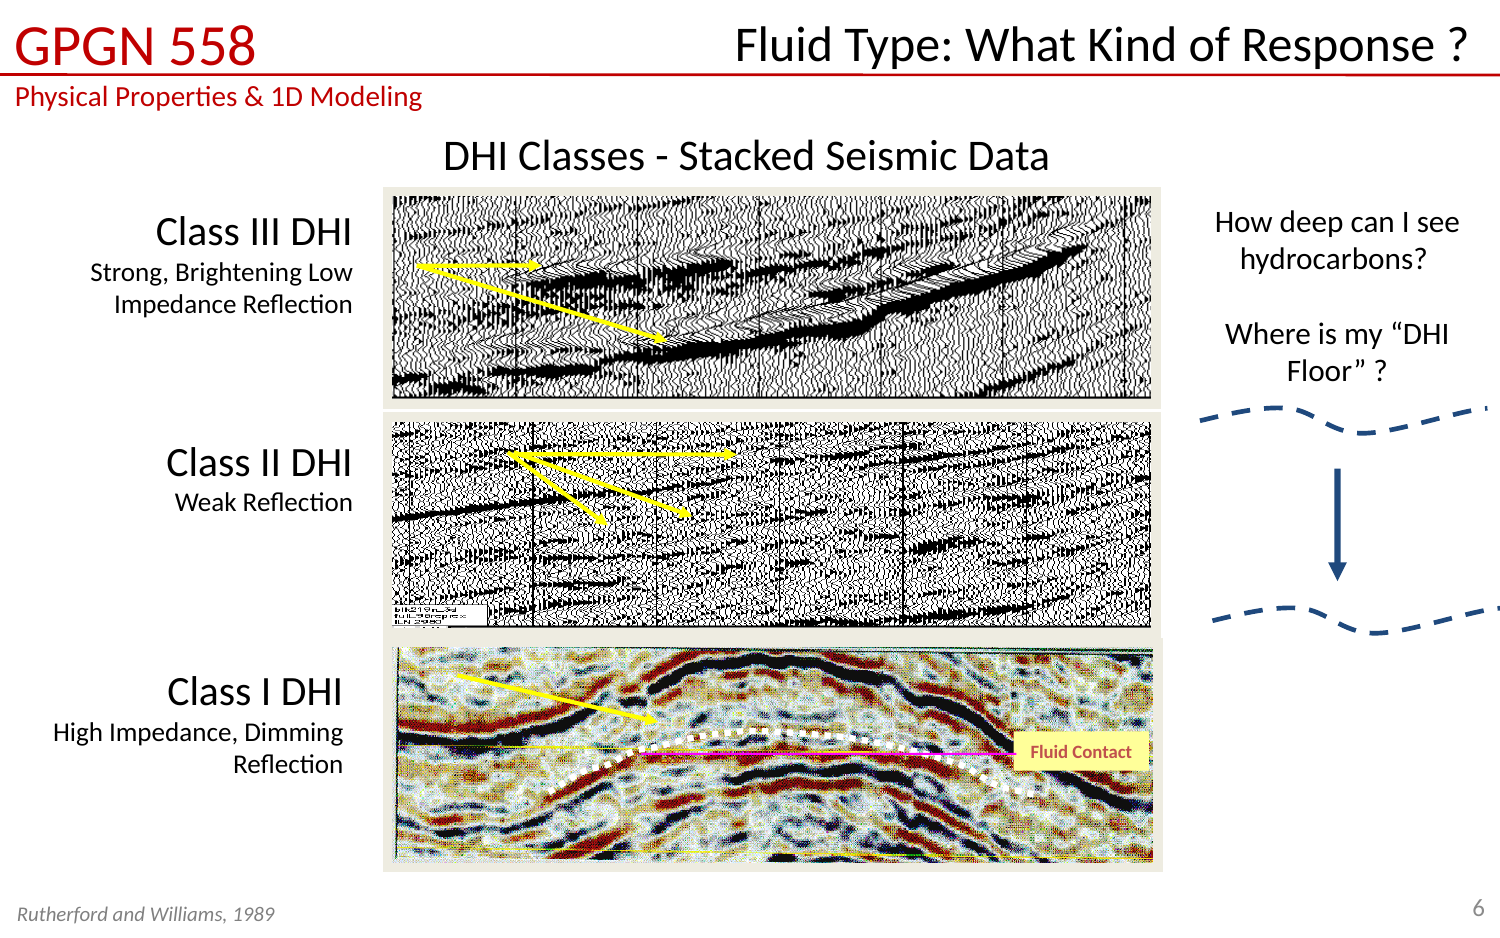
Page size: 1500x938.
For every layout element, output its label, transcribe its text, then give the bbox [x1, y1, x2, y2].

text_box Class I DHI High Impedance, Dimming Reflection [12, 656, 360, 788]
text_box [1199, 407, 1488, 434]
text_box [548, 730, 1034, 795]
text_box Rutherford and Williams, 1989 [2, 893, 290, 934]
picture [391, 646, 1154, 864]
text_box How deep can I see hydrocarbons? Where is my “DHI Floor” ? [1187, 193, 1488, 396]
picture [391, 421, 1152, 629]
text_box 6 [1149, 881, 1500, 932]
title Fluid Type: What Kind of Response ? [612, 3, 1500, 80]
text_box [1331, 468, 1344, 582]
text_box Class II DHI Weak Reflection [22, 426, 369, 525]
text_box [1212, 607, 1500, 634]
picture [391, 195, 1152, 400]
text_box DHI Classes - Stacked Seismic Data [428, 118, 1066, 186]
text_box Class III DHI Strong, Brightening Low Impedance Reflection [22, 195, 369, 327]
